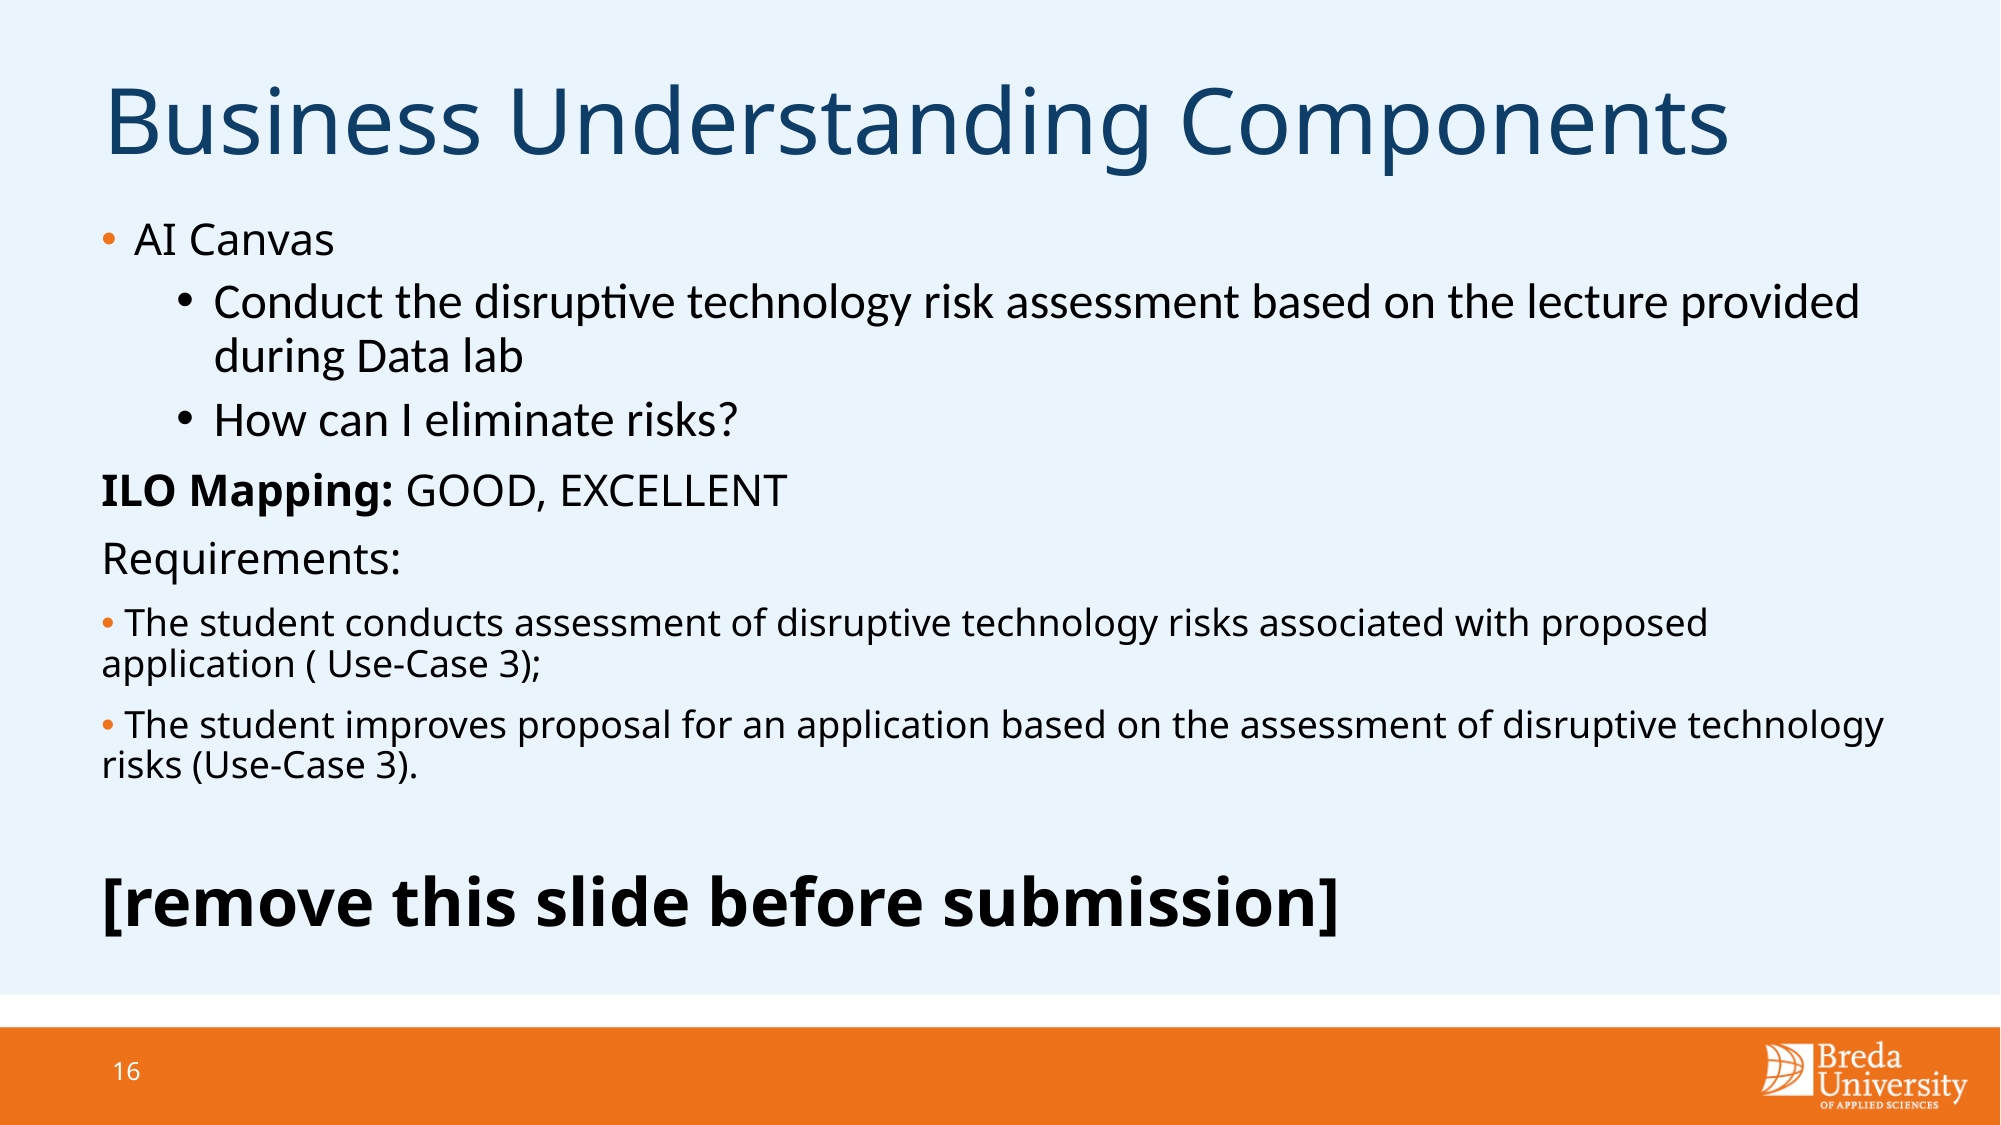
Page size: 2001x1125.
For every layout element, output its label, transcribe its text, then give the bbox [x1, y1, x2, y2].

picture [0, 0, 2001, 1125]
title Business Understanding Components [88, 67, 1917, 210]
slide_number 16 [97, 1042, 198, 1103]
list AI Canvas Conduct the disruptive technology risk assessment based on the lecture provided during Data lab How can I eliminate risks? ILO Mapping: GOOD, EXCELLENT Requirements: The student conducts assessment of disruptive technology risks associated with proposed application ( Use-Case 3); The student improves proposal for an application based on the assessment of disruptive technology risks (Use-Case 3). [remove this slide before submission] [86, 209, 1915, 823]
